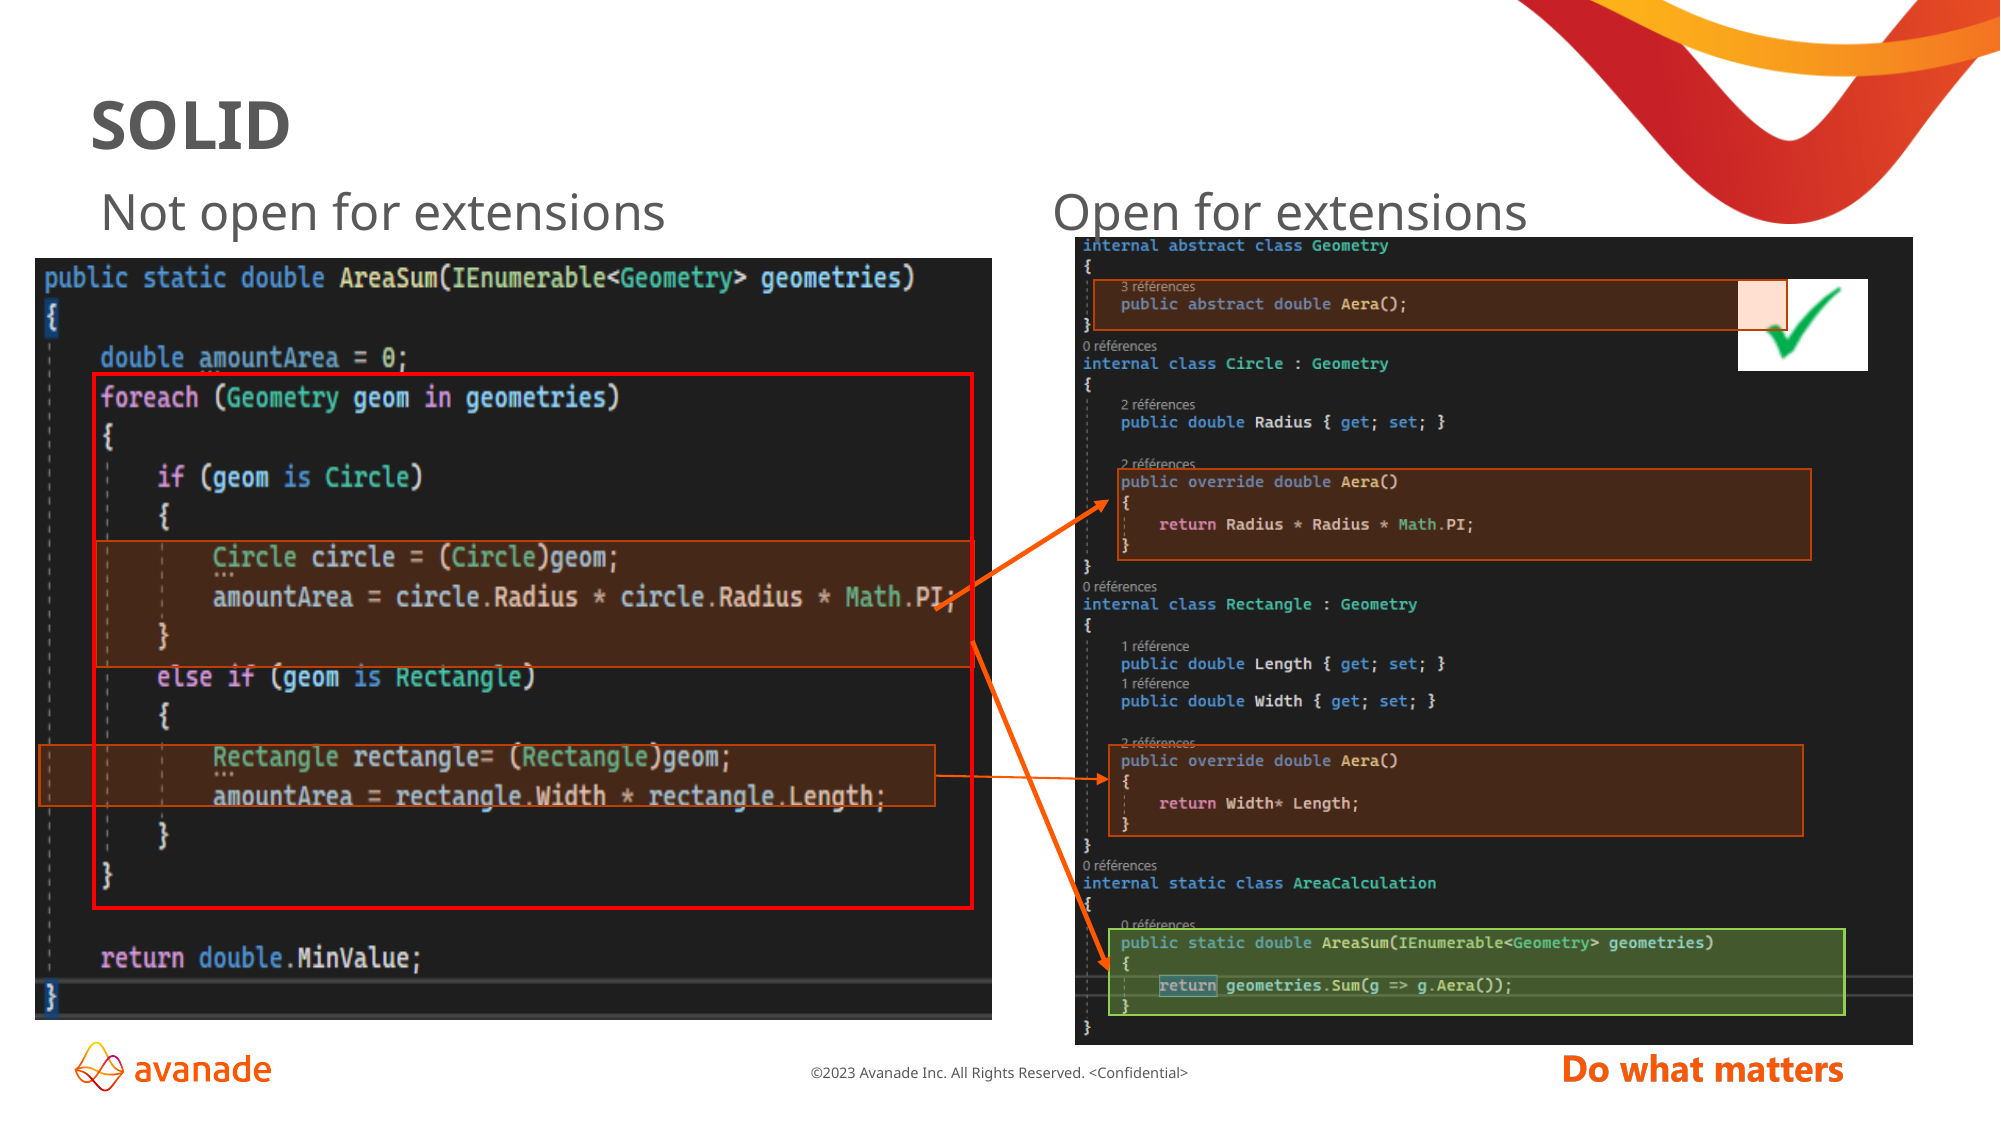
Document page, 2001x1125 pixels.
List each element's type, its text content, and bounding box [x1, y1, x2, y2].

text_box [934, 775, 972, 780]
title SOLID [75, 75, 1913, 175]
picture [1075, 237, 1913, 1045]
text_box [972, 641, 1110, 972]
picture [35, 258, 992, 1020]
text_box Not open for extensions [85, 172, 683, 248]
picture [54, 1021, 300, 1112]
picture [1564, 1054, 1843, 1082]
text_box Open for extensions [1037, 173, 1544, 248]
picture [1483, 0, 2000, 224]
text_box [934, 499, 1110, 610]
